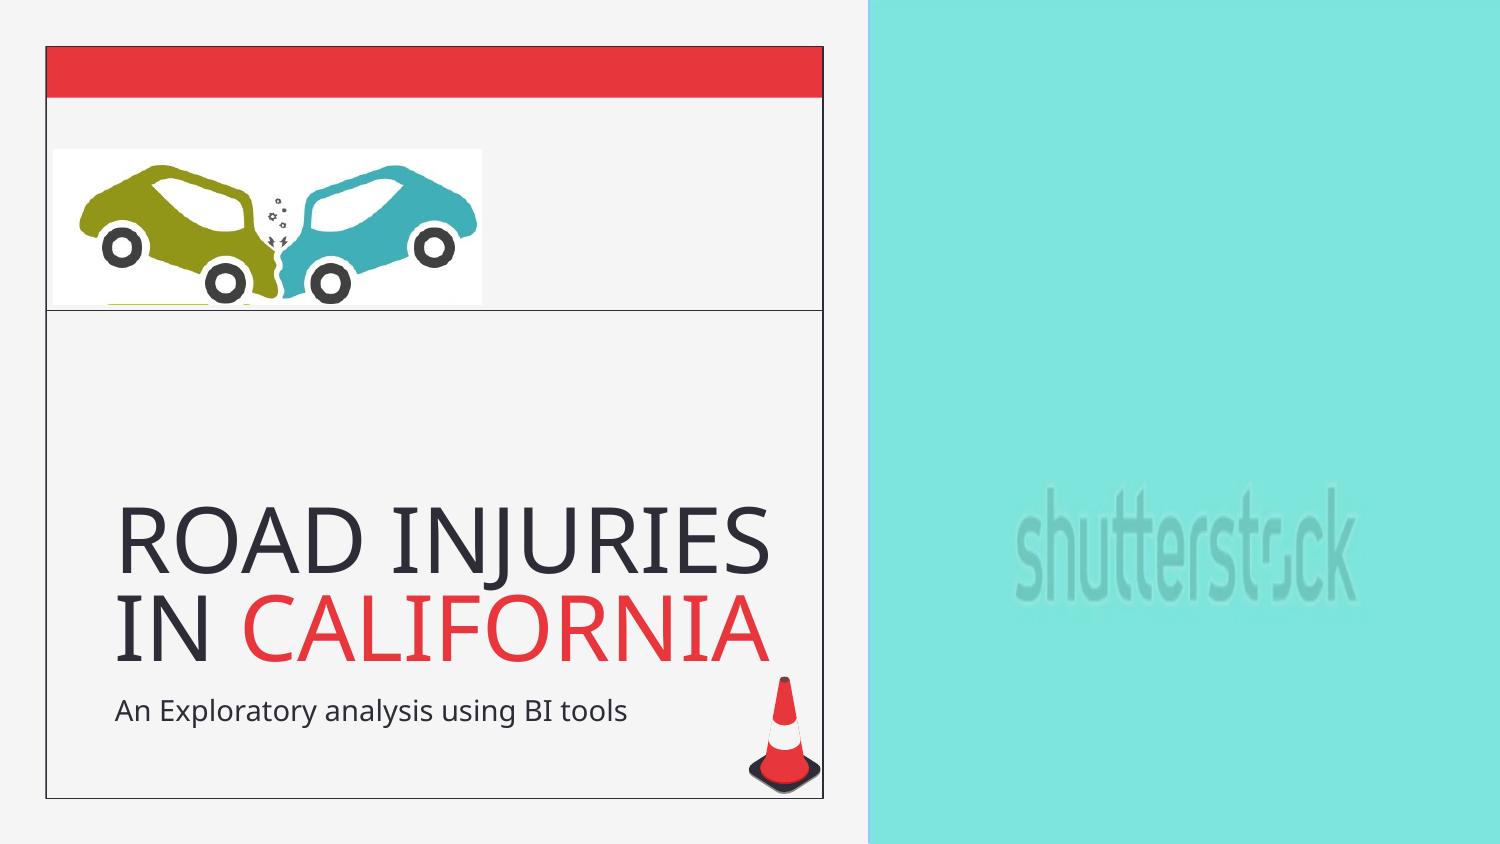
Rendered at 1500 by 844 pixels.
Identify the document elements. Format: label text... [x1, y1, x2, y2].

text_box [747, 676, 823, 795]
subtitle An Exploratory analysis using BI tools [99, 677, 744, 756]
title ROAD INJURIES IN CALIFORNIA [99, 334, 823, 677]
picture [52, 149, 483, 305]
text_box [869, 0, 1500, 844]
